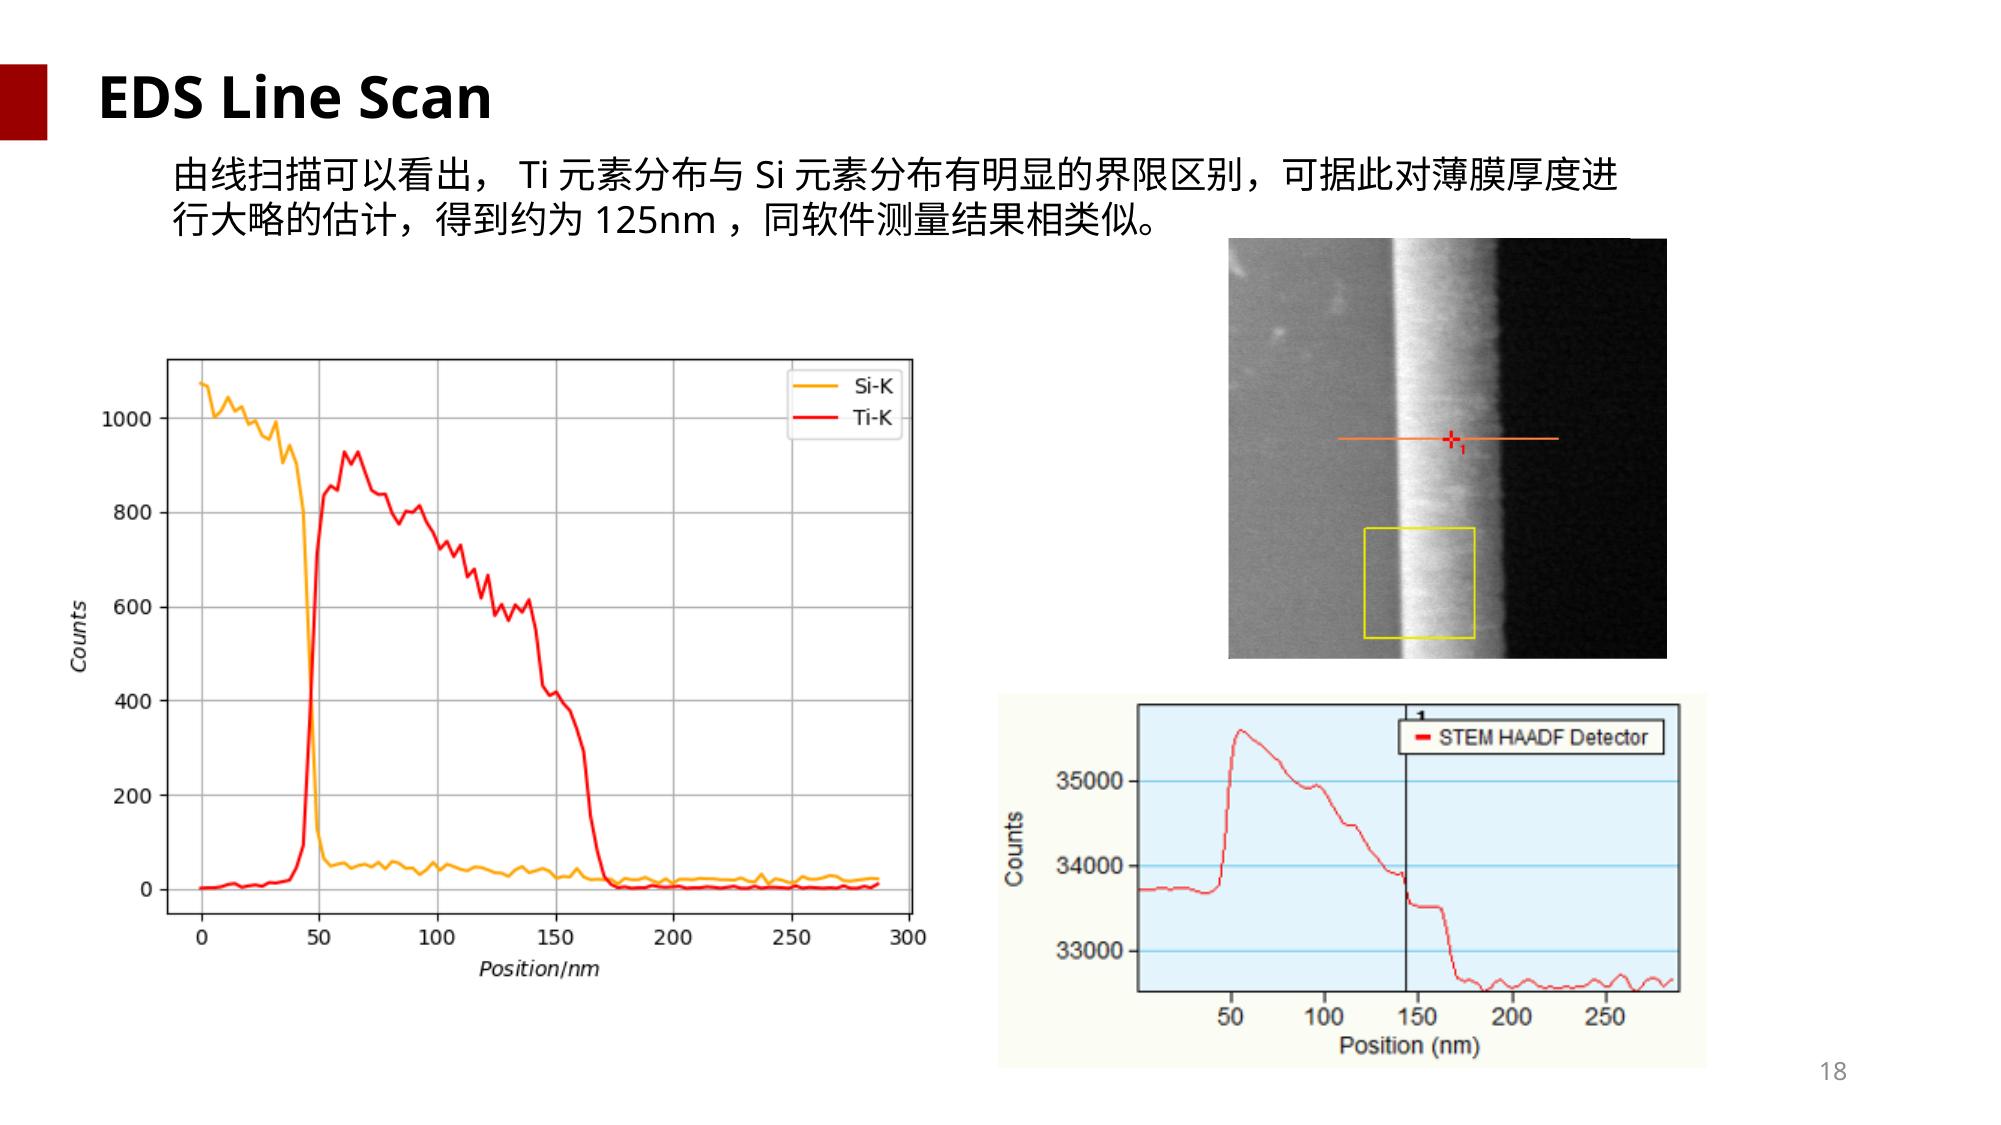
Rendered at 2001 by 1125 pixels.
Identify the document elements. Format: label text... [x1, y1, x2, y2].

picture [998, 693, 1707, 1068]
text_box [0, 64, 48, 141]
text_box EDS Line Scan [82, 52, 1918, 138]
slide_number 18 [1412, 1042, 1863, 1103]
picture [47, 324, 941, 993]
picture [1228, 238, 1667, 659]
text_box 由线扫描可以看出，Ti元素分布与Si元素分布有明显的界限区别，可据此对薄膜厚度进行大略的估计，得到约为125nm，同软件测量结果相类似。 [157, 143, 1667, 249]
